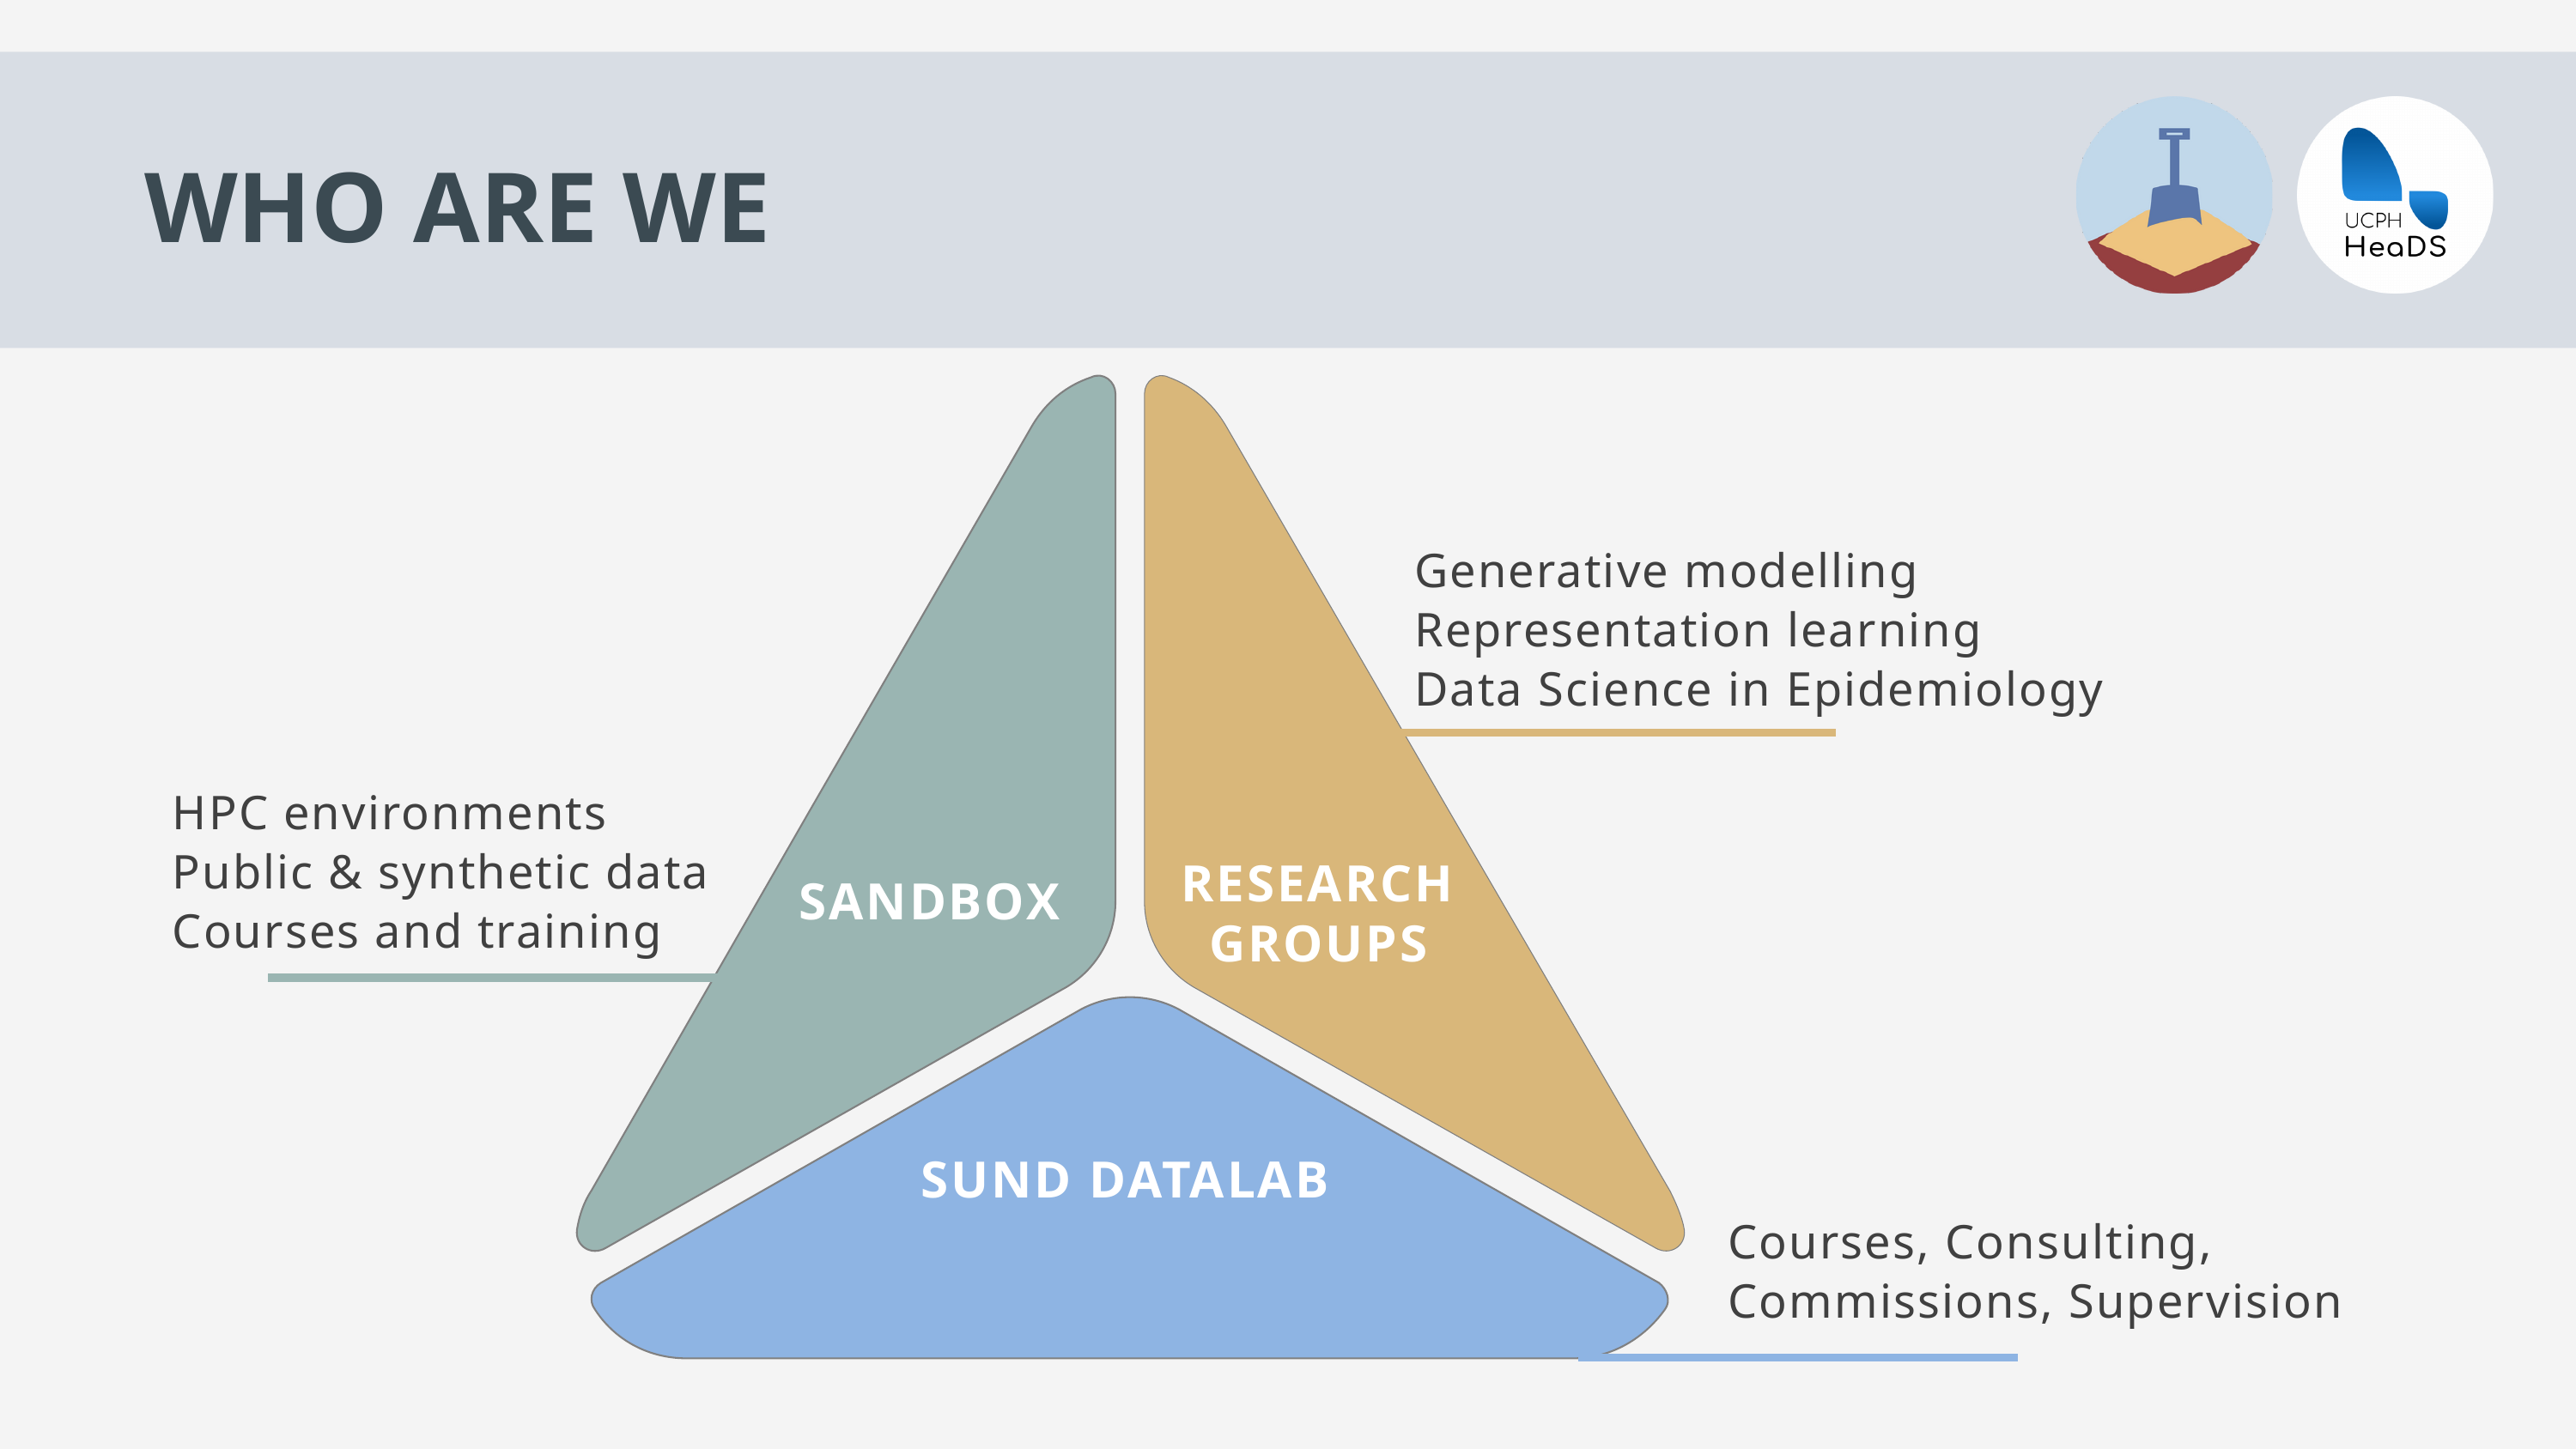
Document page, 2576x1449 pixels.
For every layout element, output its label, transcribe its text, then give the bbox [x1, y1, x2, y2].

text_box HPC environments Public & synthetic data Courses and training [172, 779, 572, 958]
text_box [0, 52, 2576, 349]
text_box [576, 375, 1685, 1359]
text_box Generative modelling Representation learning Data Science in Epidemiology [1689, 537, 2195, 716]
text_box Courses, Consulting, Commissions, Supervision [1728, 1209, 2397, 1328]
